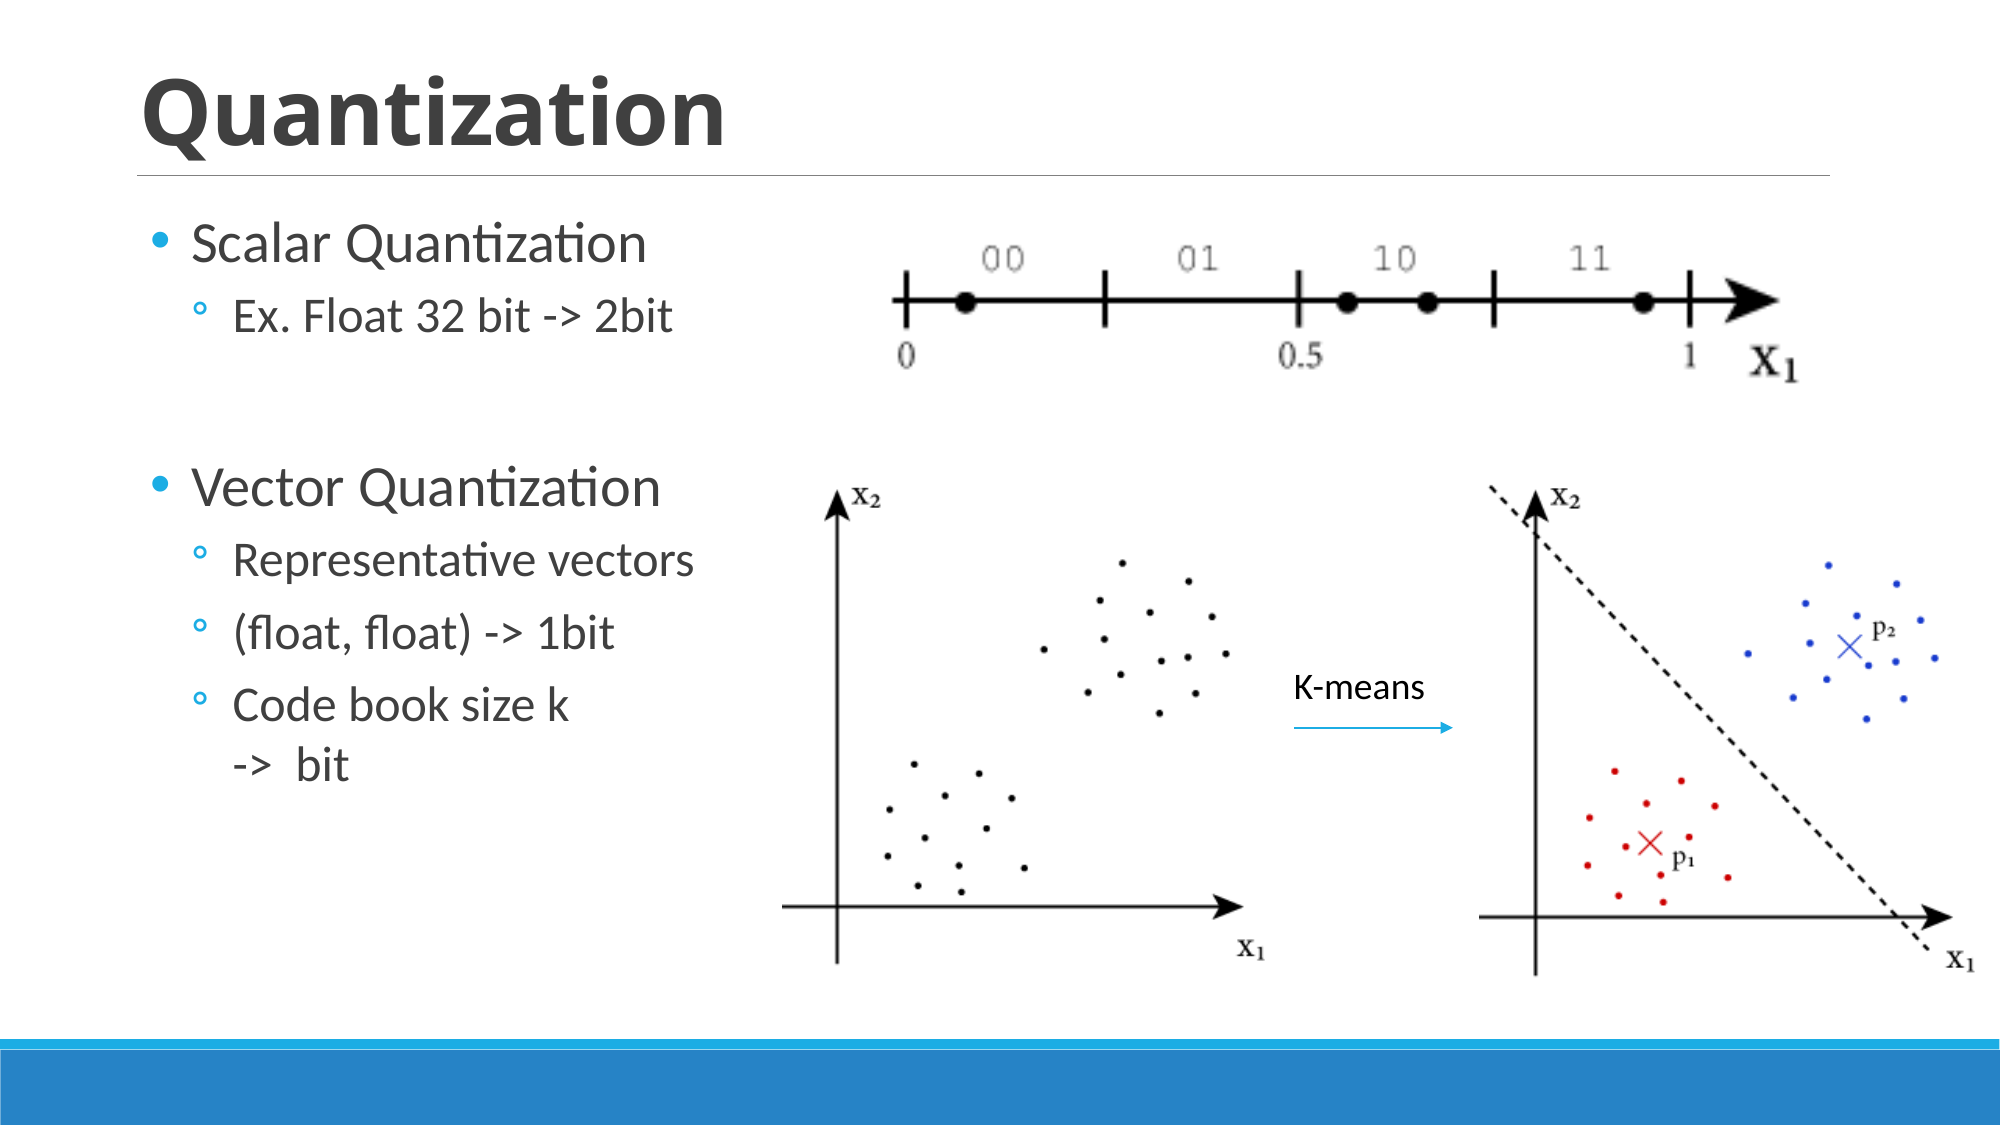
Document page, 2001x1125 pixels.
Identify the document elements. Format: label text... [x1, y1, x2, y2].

text_box K-means [1279, 654, 1441, 715]
picture [781, 473, 1269, 971]
picture [1479, 473, 1978, 983]
picture [890, 240, 1806, 400]
title Quantization [124, 52, 1840, 173]
